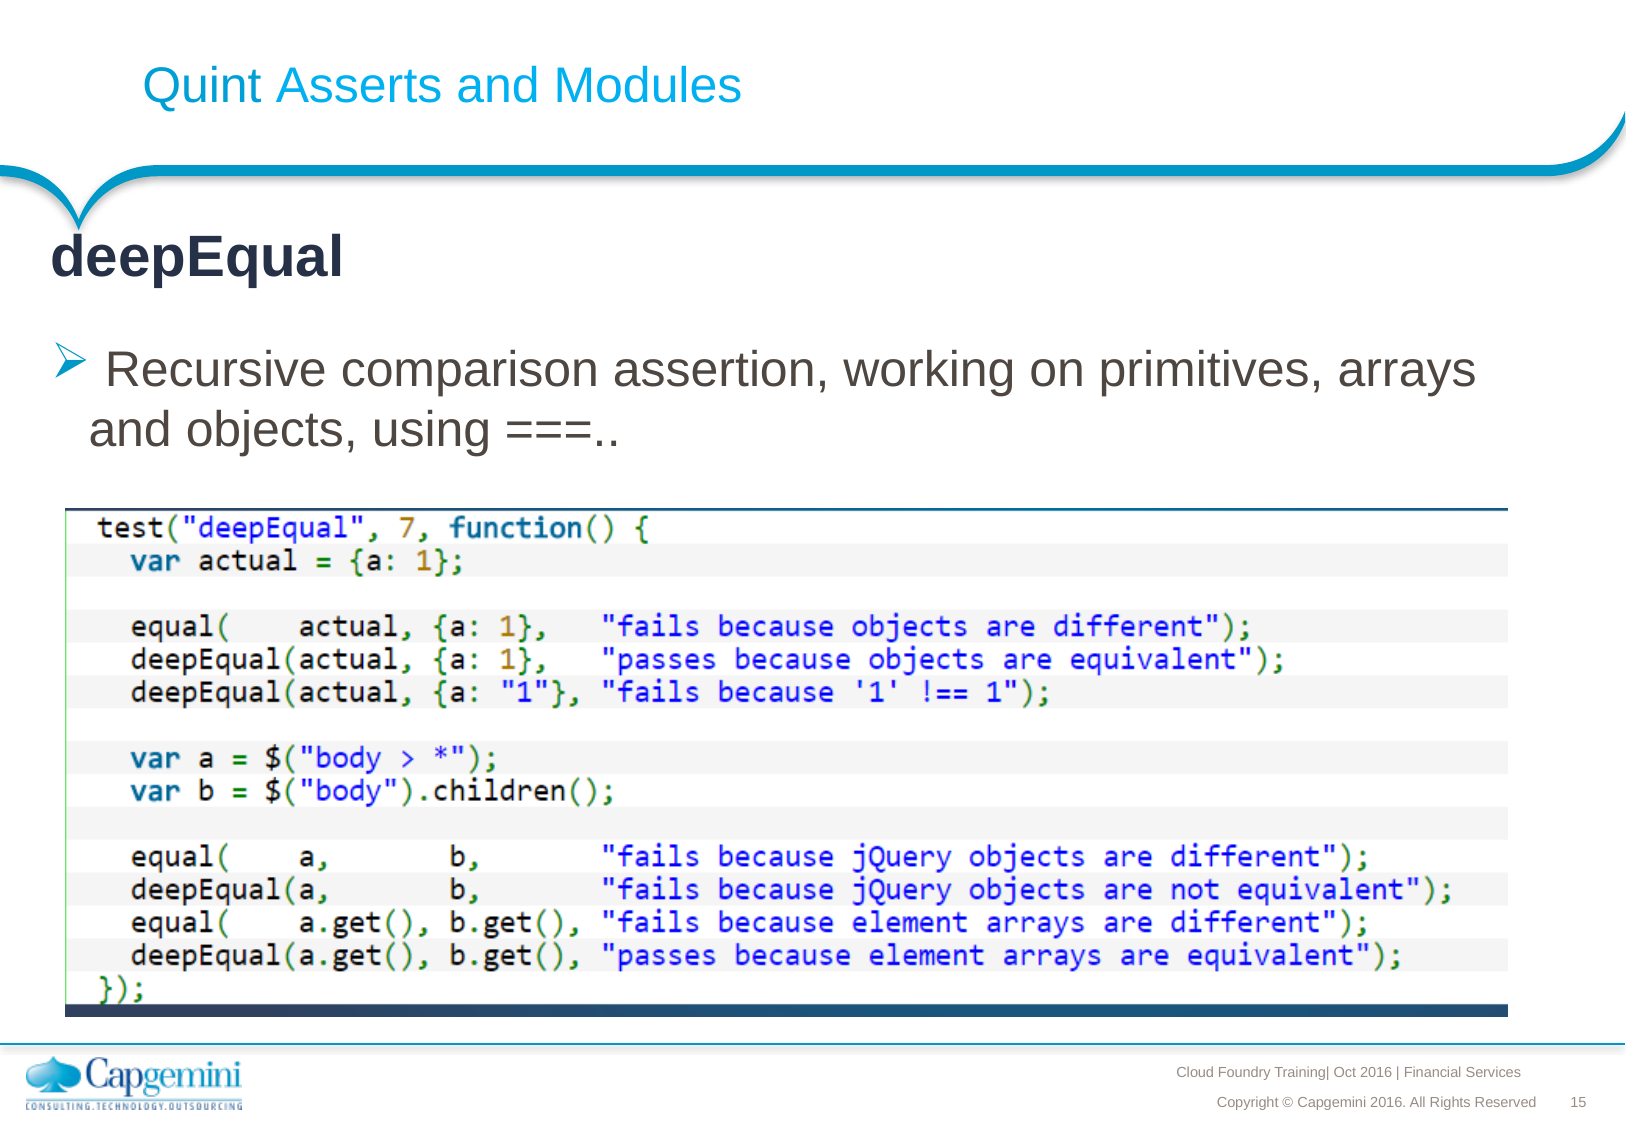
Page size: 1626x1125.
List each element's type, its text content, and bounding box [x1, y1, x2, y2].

title Quint Asserts and Modules [0, 0, 1625, 165]
list Recursive comparison assertion, working on primitives, arrays and objects, using ===.. [51, 324, 1571, 931]
text_box [0, 227, 1281, 1120]
picture [65, 508, 1508, 1017]
text_box deepEqual [35, 210, 1100, 506]
